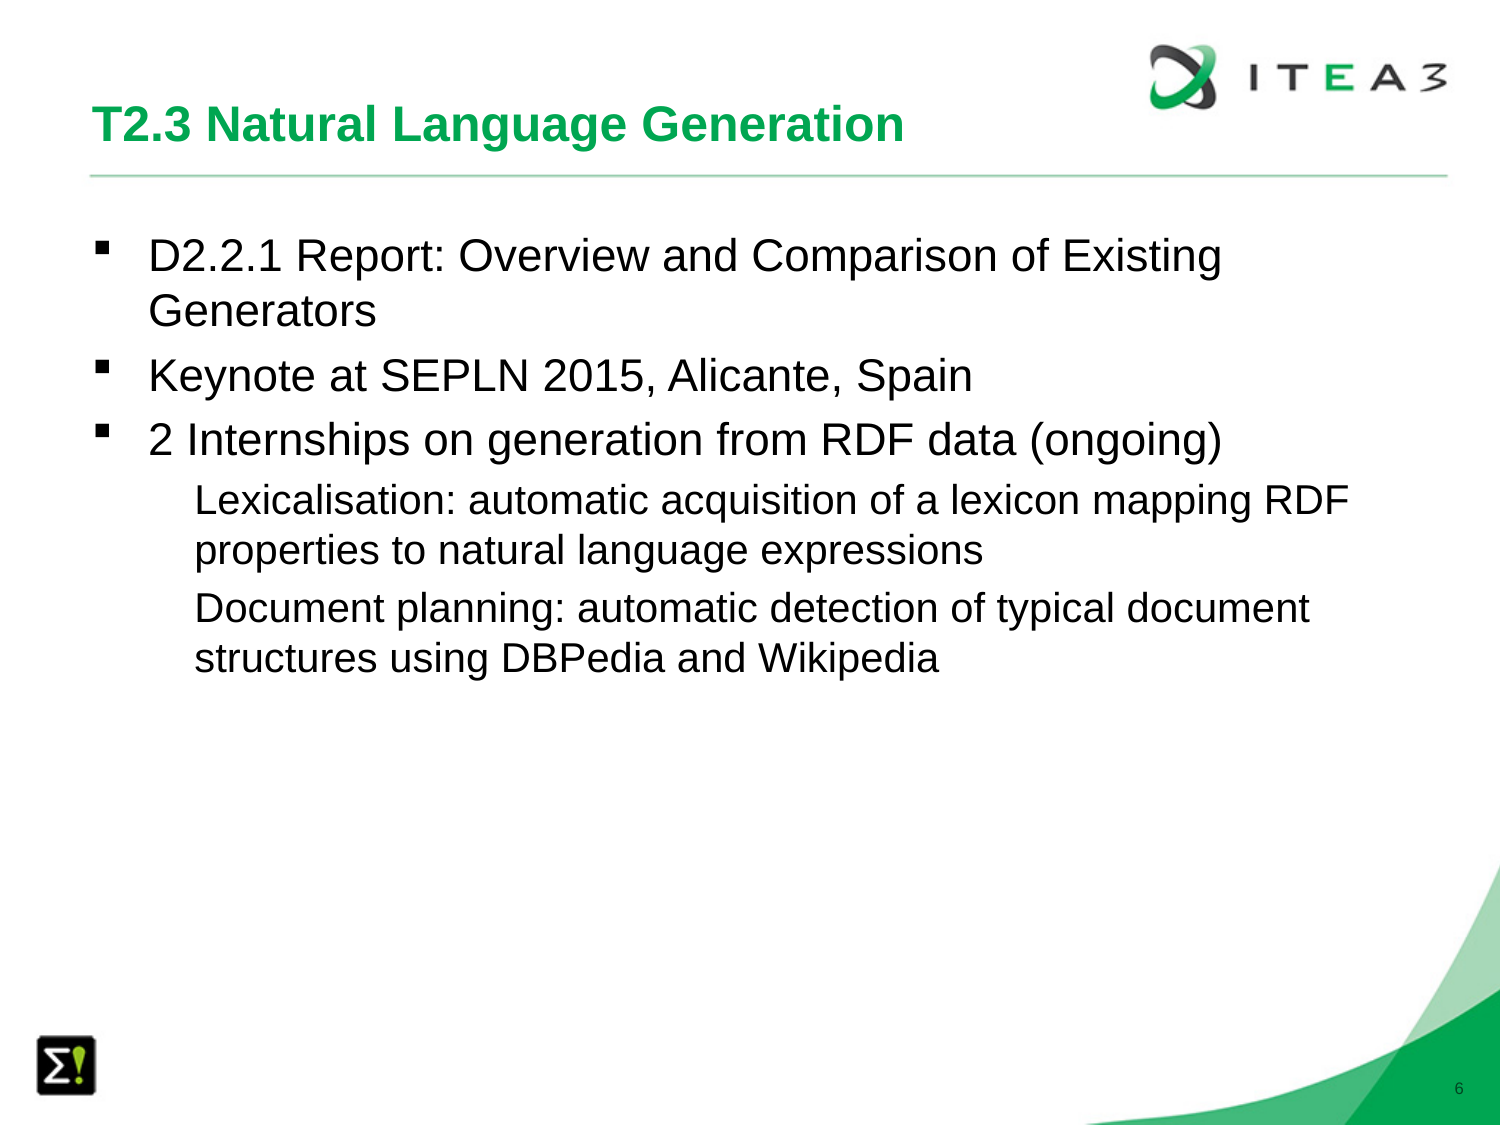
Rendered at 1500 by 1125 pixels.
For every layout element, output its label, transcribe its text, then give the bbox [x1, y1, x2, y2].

picture [0, 0, 1500, 1125]
list D2.2.1 Report: Overview and Comparison of Existing Generators Keynote at SEPLN 2015, Alicante, Spain 2 Internships on generation from RDF data (ongoing) Lexicalisation: automatic acquisition of a lexicon mapping RDF properties to natural language expressions Document planning: automatic detection of typical document structures using DBPedia and Wikipedia [76, 218, 1447, 1046]
title T2.3 Natural Language Generation [76, 23, 1099, 160]
